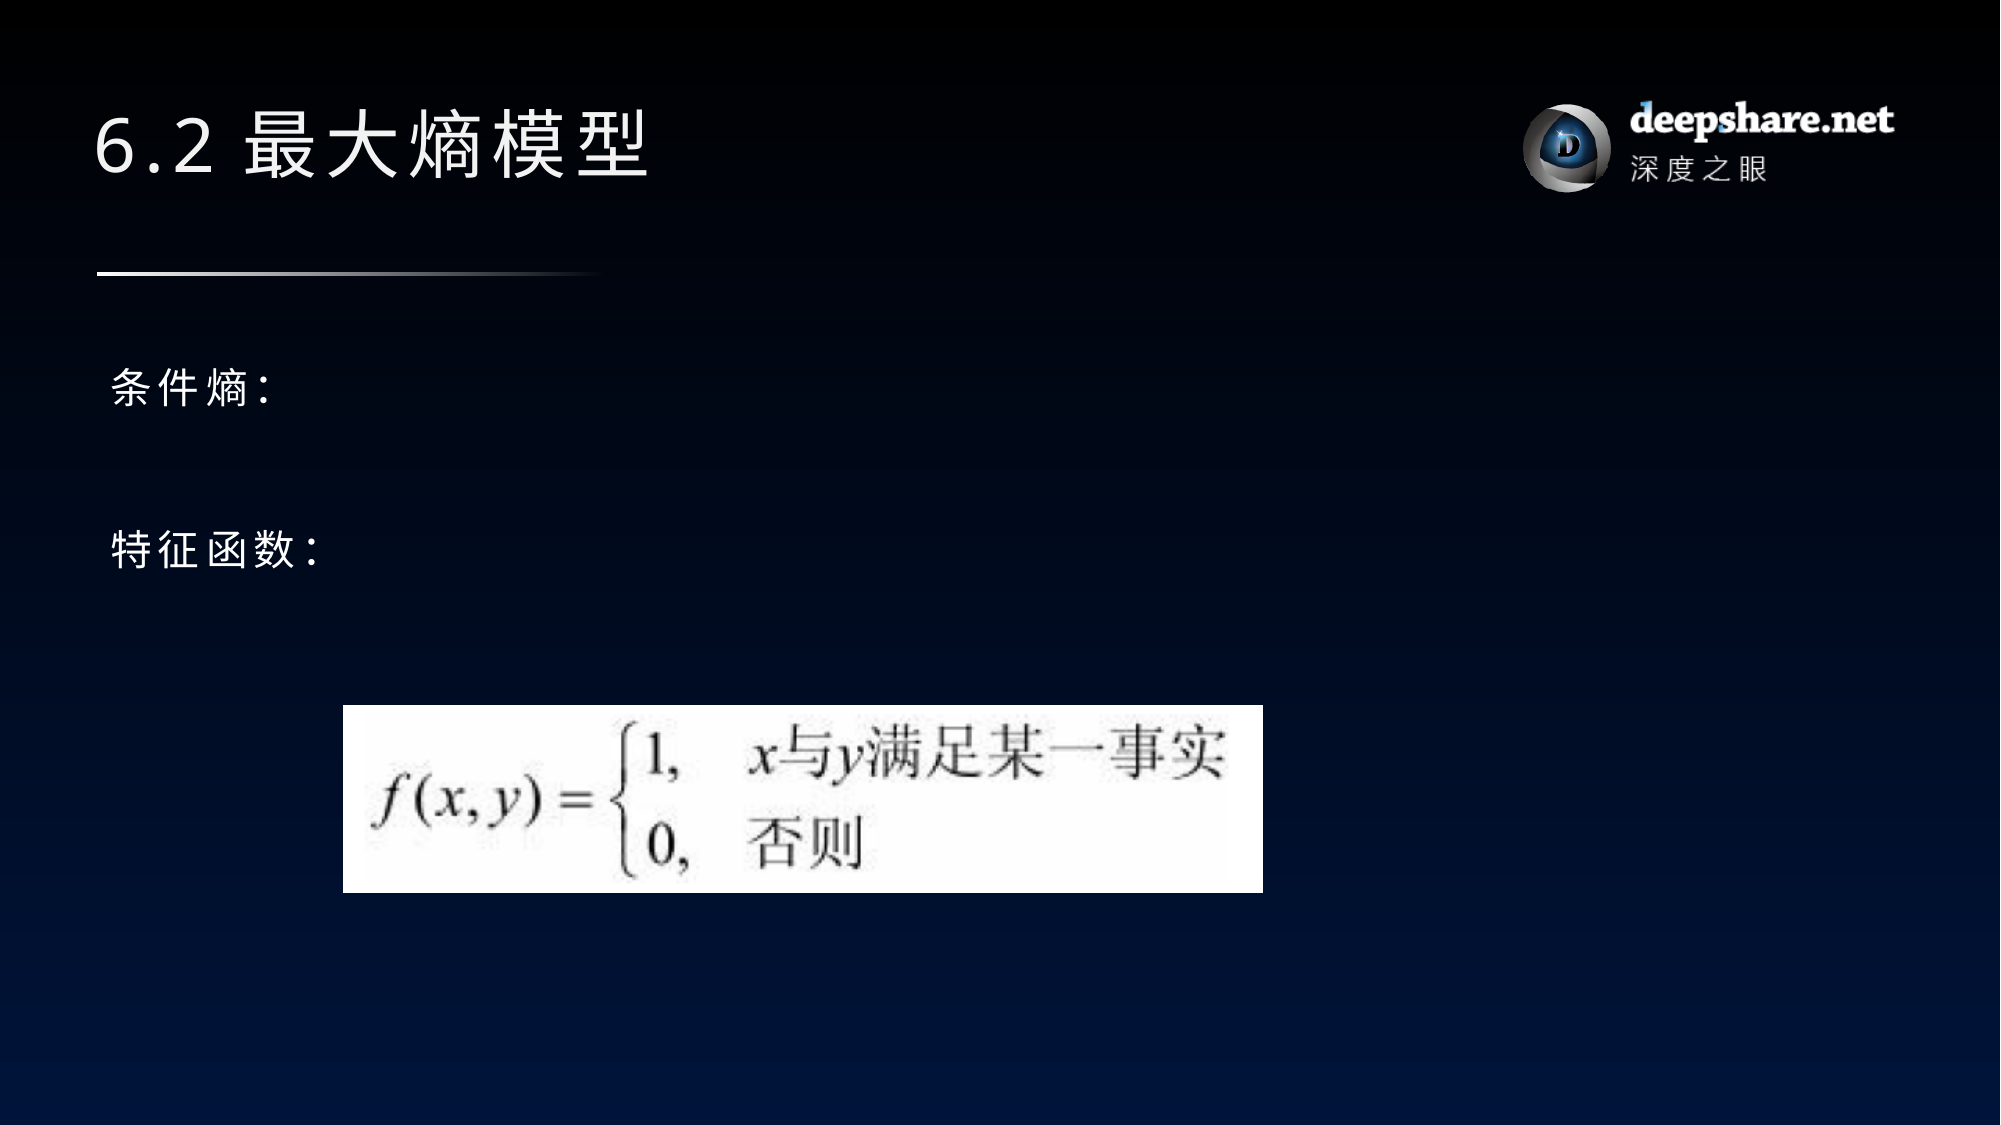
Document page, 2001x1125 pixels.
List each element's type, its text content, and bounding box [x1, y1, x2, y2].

picture [1517, 44, 1903, 225]
picture [343, 705, 1263, 893]
title 6.2最大熵模型 [78, 100, 1192, 198]
